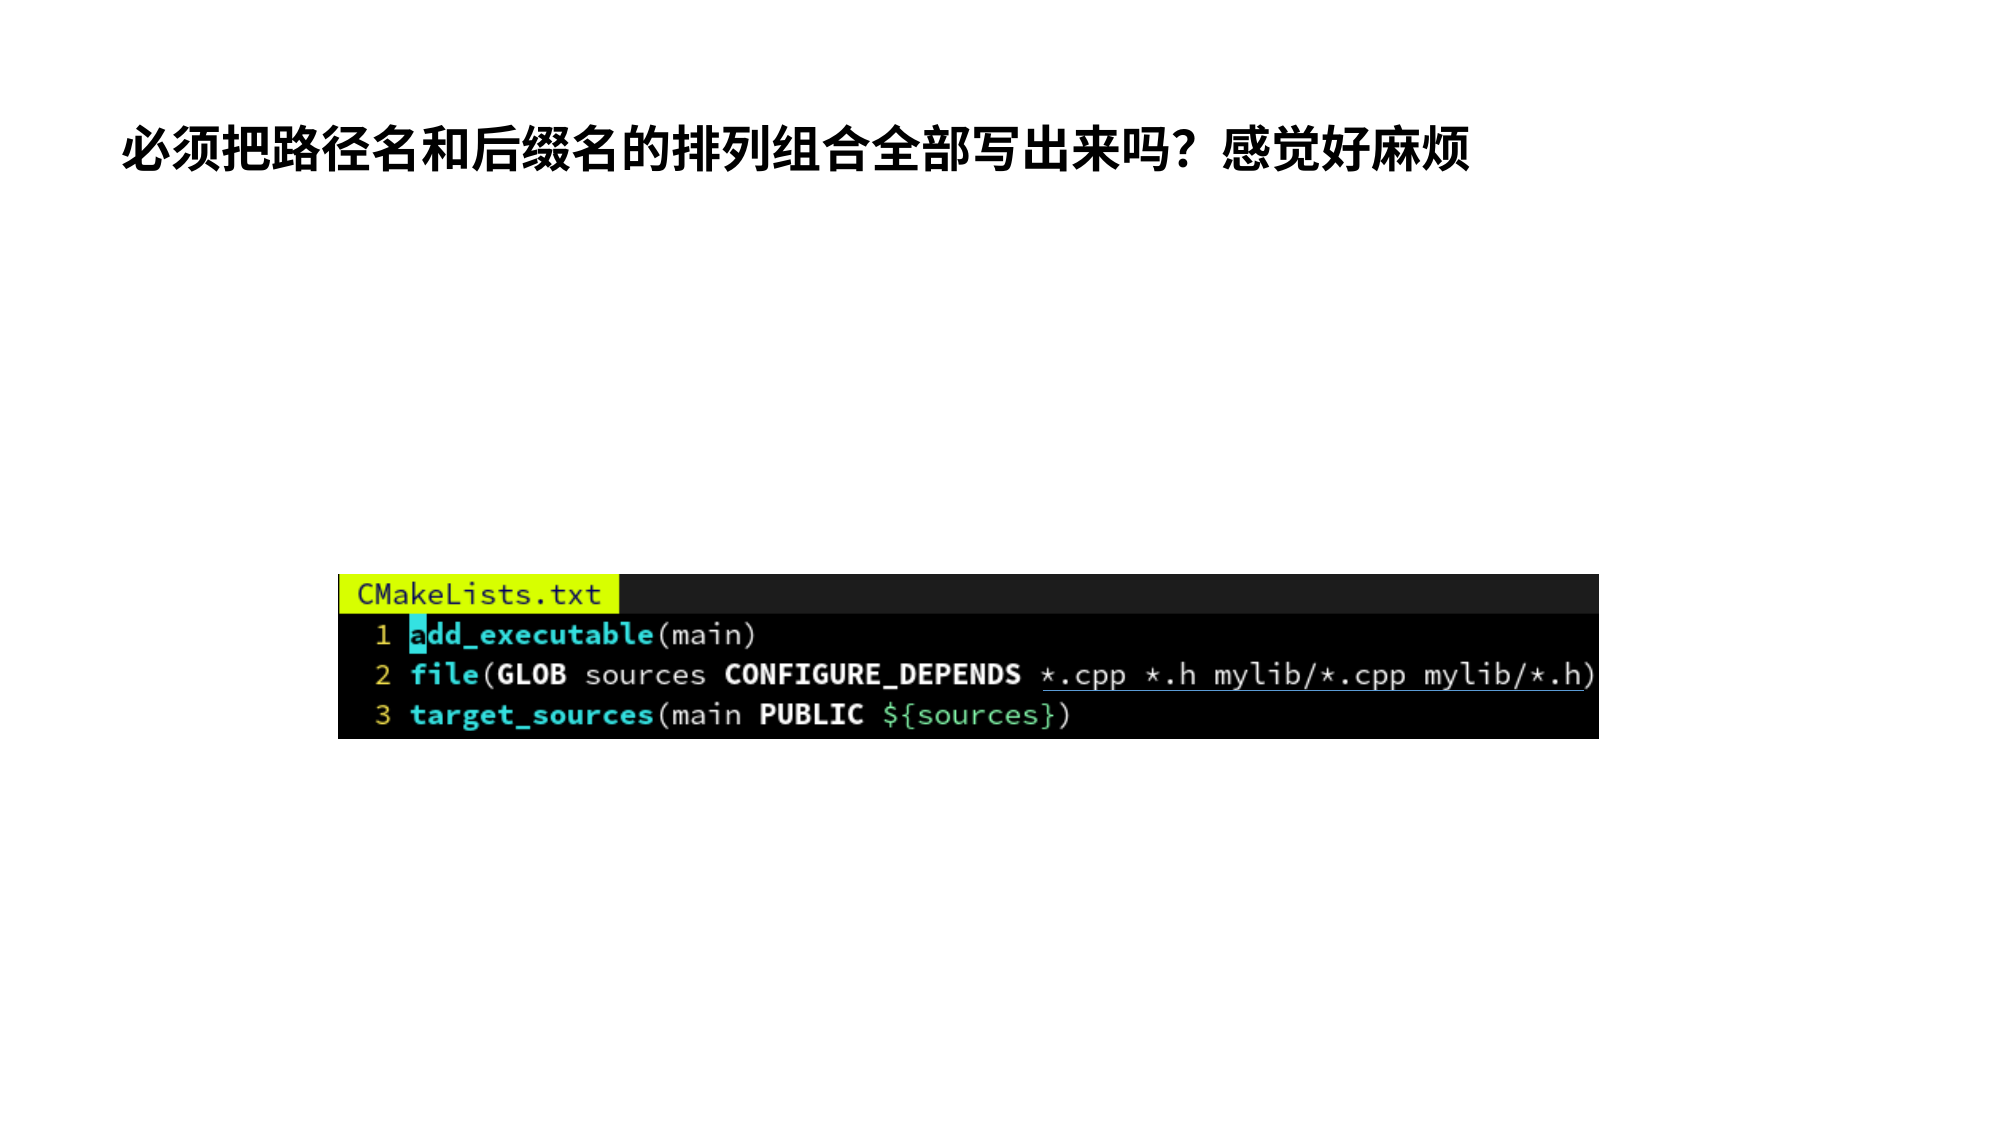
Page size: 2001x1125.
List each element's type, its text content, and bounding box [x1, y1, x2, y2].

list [338, 574, 1599, 739]
title 必须把路径名和后缀名的排列组合全部写出来吗？感觉好麻烦 [106, 42, 1832, 260]
